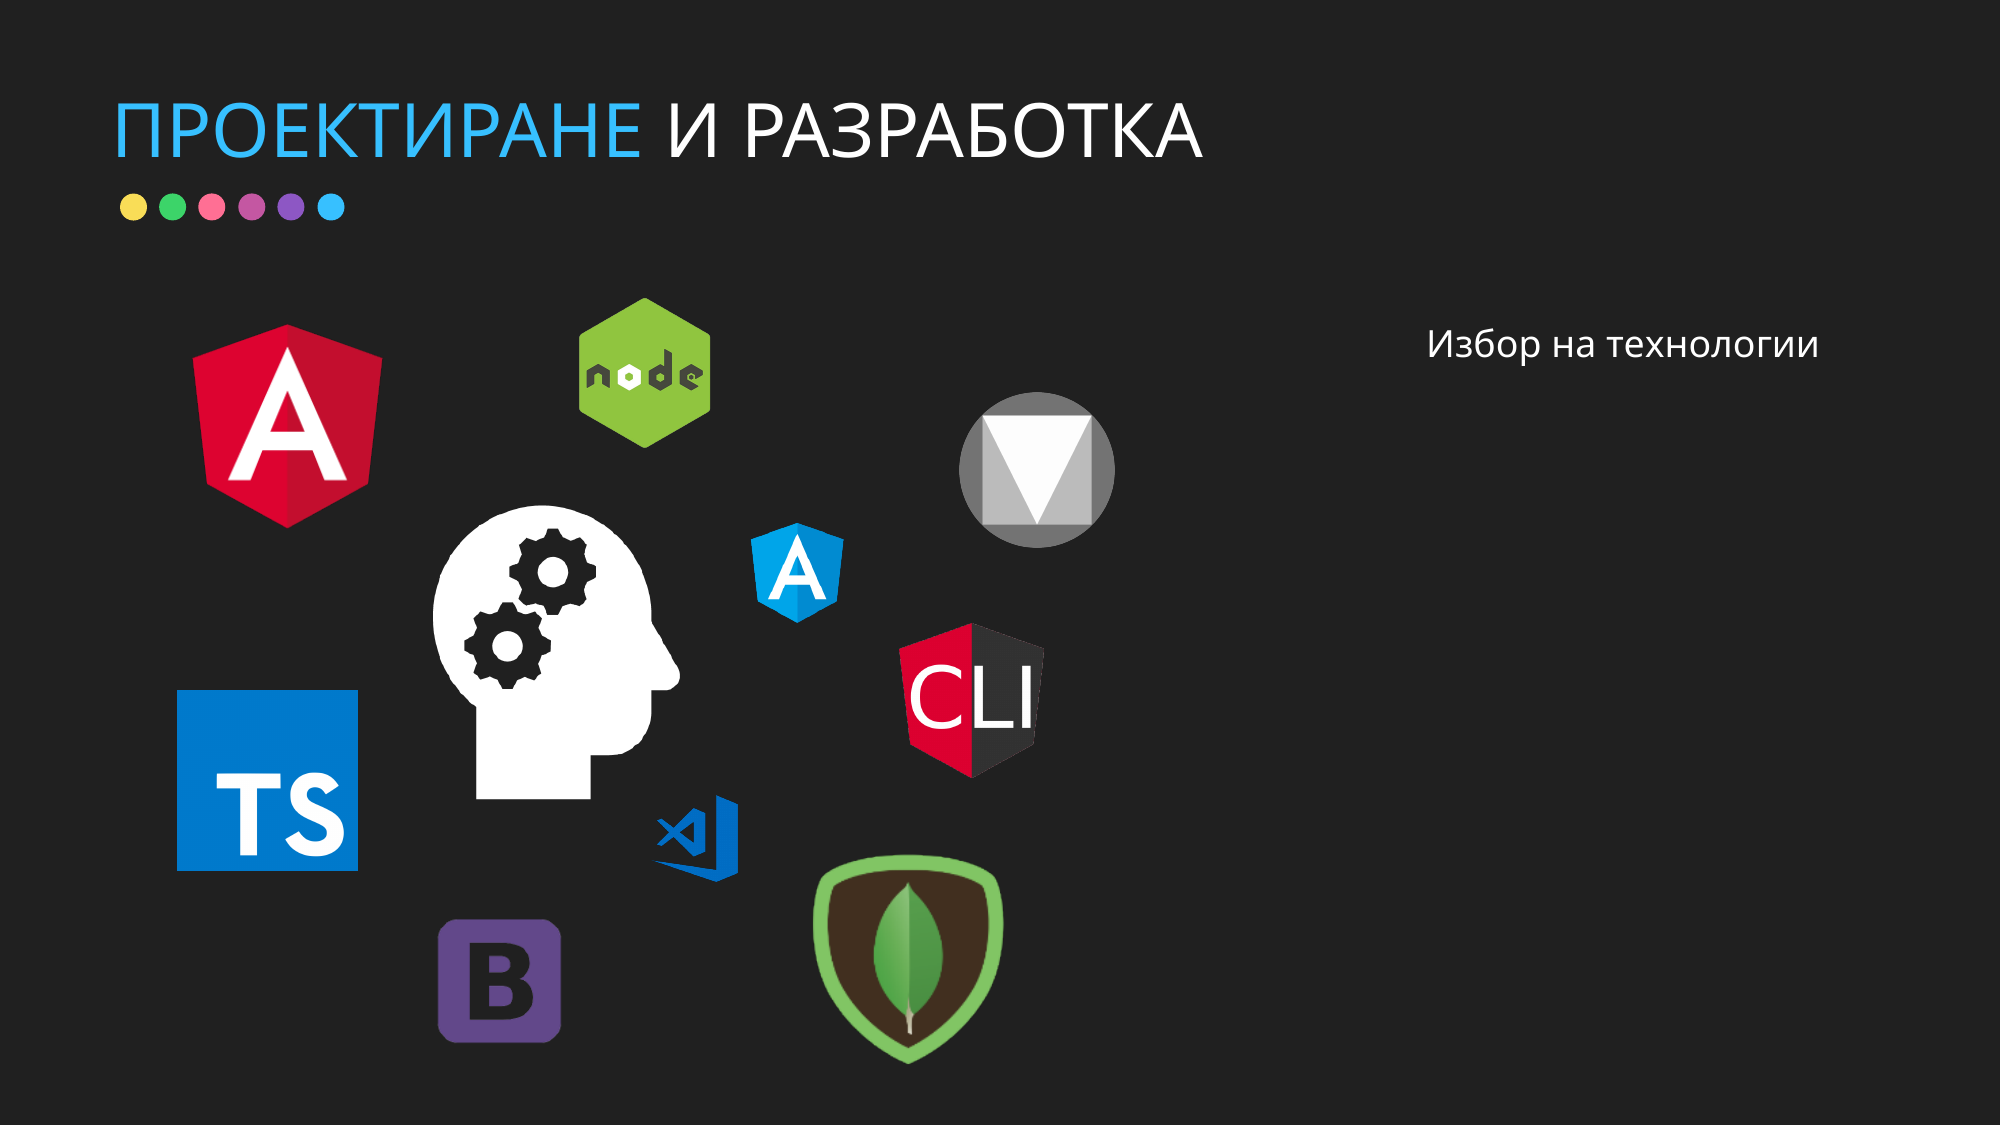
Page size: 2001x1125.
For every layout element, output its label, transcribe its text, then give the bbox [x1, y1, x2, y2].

text_box [120, 193, 148, 221]
picture [747, 521, 845, 624]
picture [575, 298, 712, 448]
picture [799, 541, 845, 624]
text_box [198, 193, 226, 221]
text_box [238, 193, 266, 221]
picture [899, 623, 1044, 779]
picture [769, 536, 825, 599]
text_box ПРОЕКТИРАНЕ И РАЗРАБОТКА [96, 75, 1824, 181]
text_box [159, 193, 187, 221]
picture [160, 293, 738, 882]
picture [432, 914, 564, 1047]
picture [801, 854, 1010, 1074]
text_box [277, 193, 305, 221]
text_box [317, 193, 345, 221]
text_box Избор на технологии [1411, 312, 1835, 373]
picture [959, 392, 1115, 548]
picture [177, 690, 358, 871]
